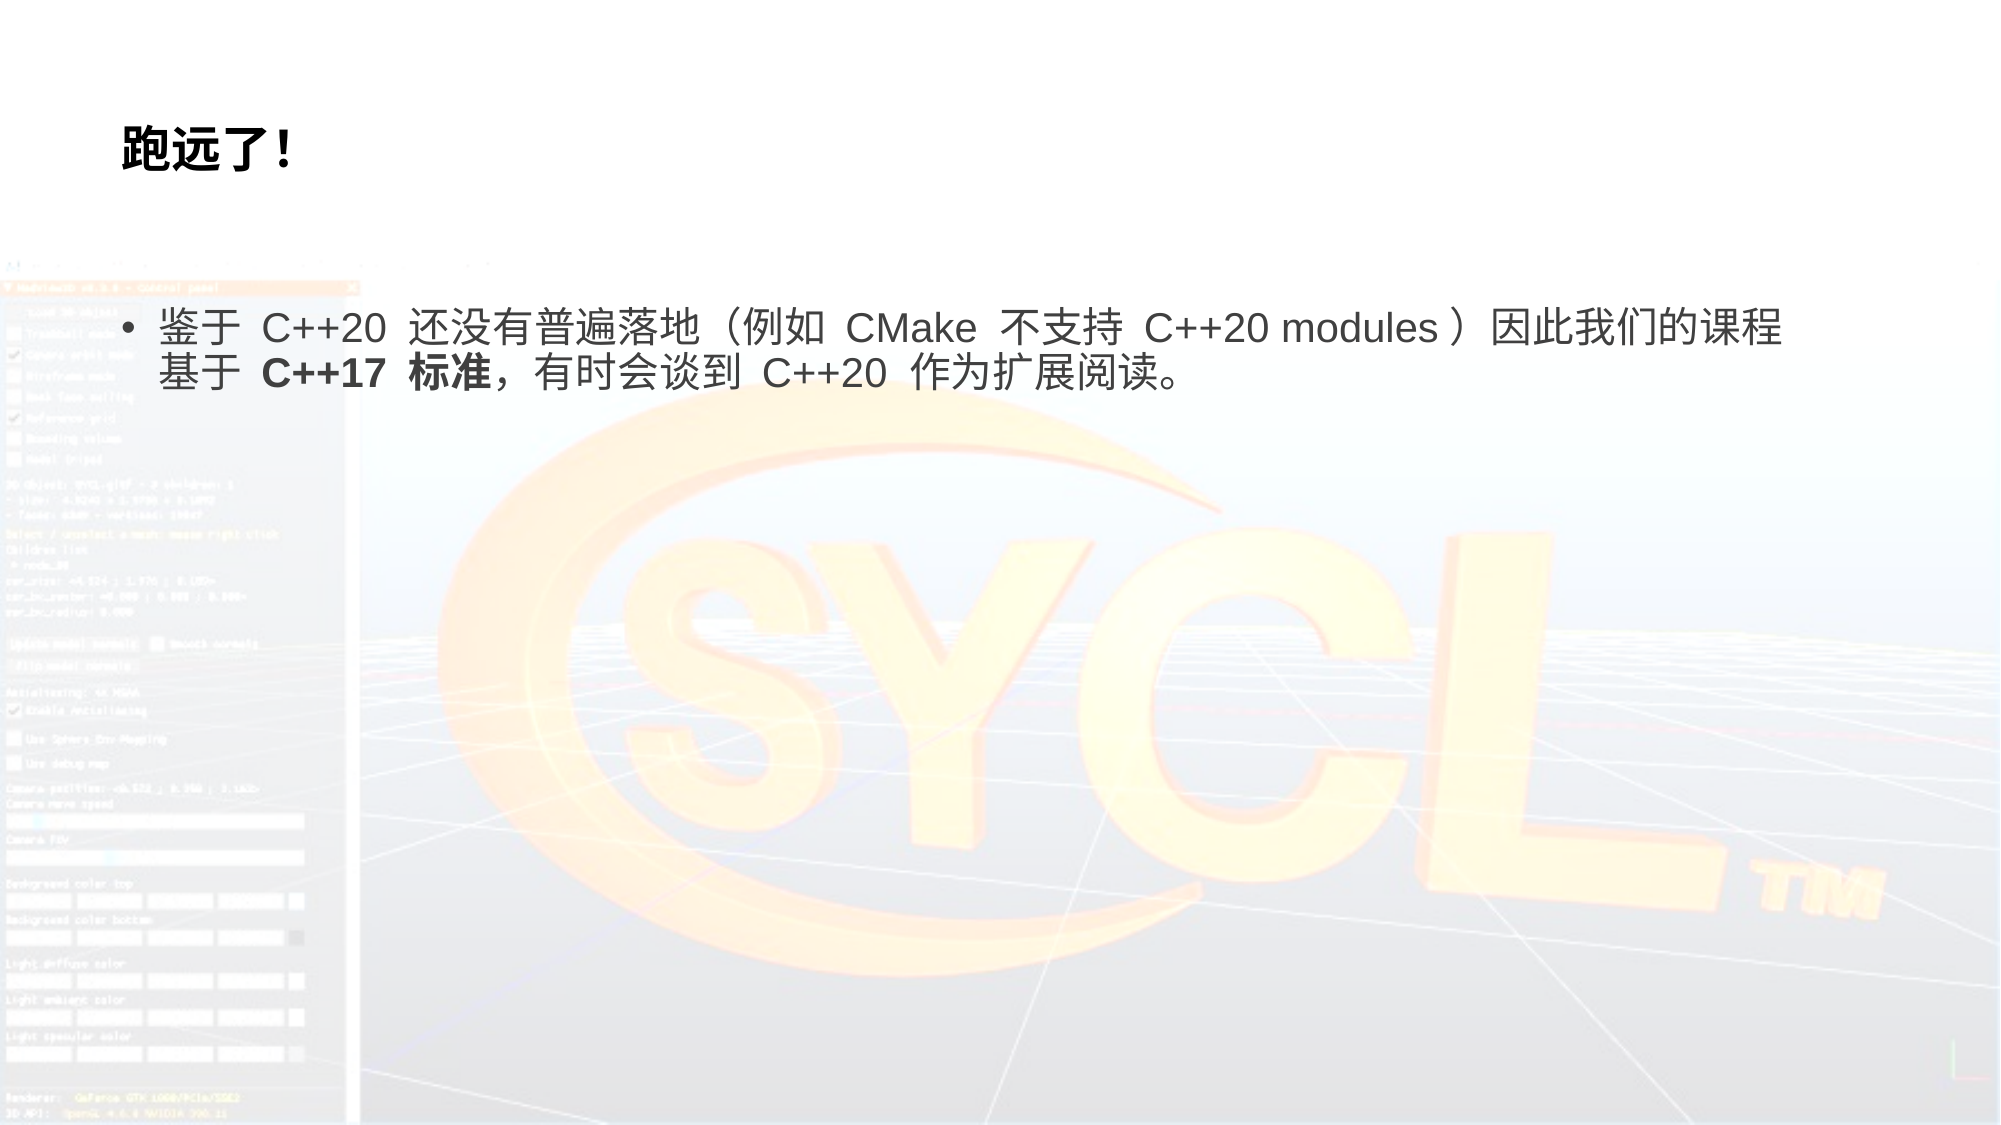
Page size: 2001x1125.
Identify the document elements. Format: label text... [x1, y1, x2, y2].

picture [0, 252, 2000, 1125]
title 跑远了！ [106, 42, 1832, 252]
